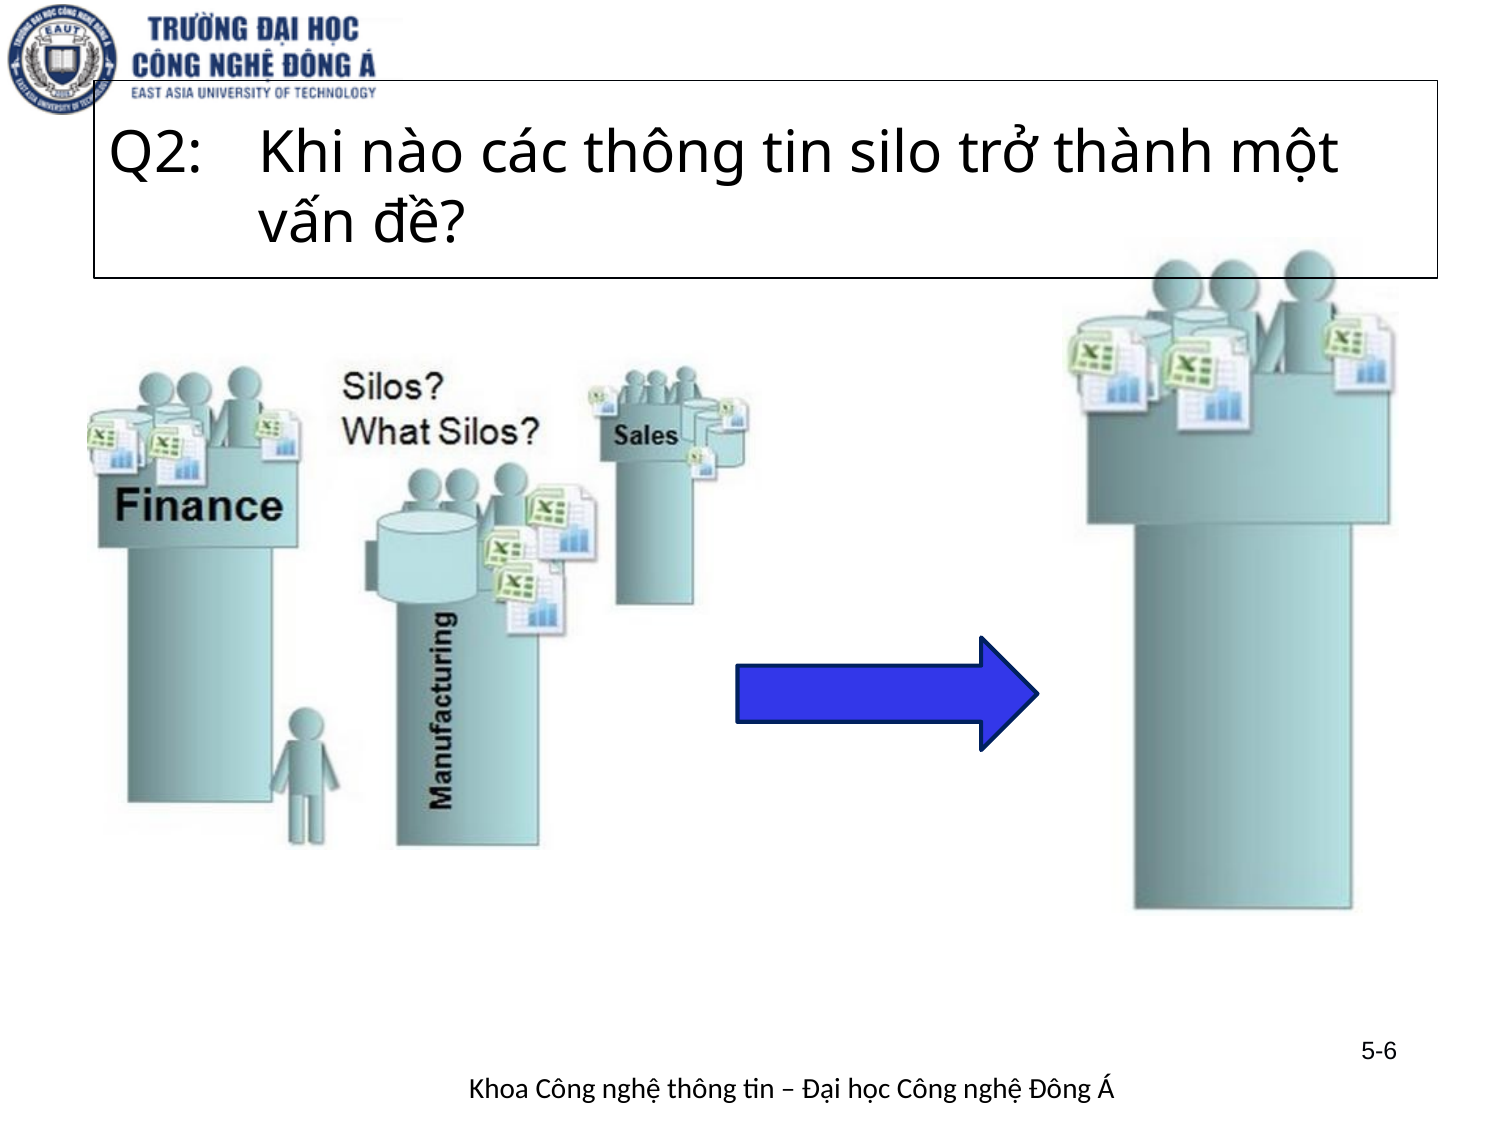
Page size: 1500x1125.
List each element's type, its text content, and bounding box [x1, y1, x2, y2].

title Q2: Khi nào các thông tin silo trở thành một vấn đề? [93, 80, 1438, 278]
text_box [87, 237, 1399, 916]
picture [0, 4, 403, 115]
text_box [735, 635, 1040, 753]
text_box 5-6 [1359, 1032, 1400, 1065]
